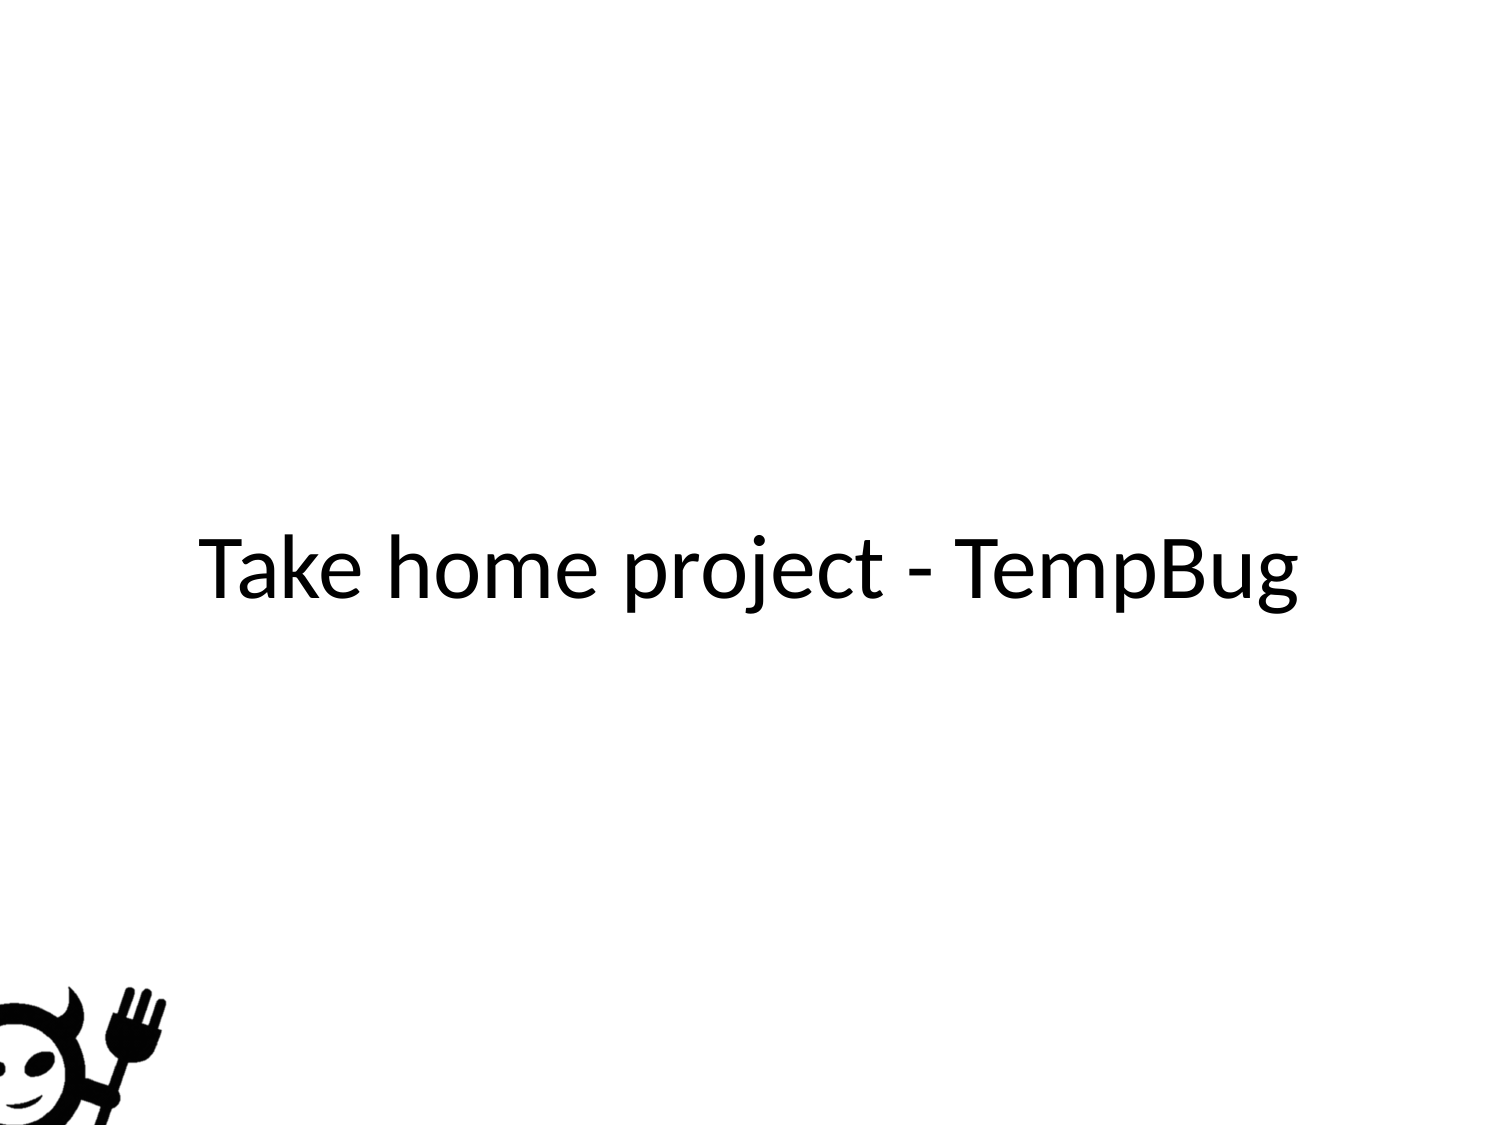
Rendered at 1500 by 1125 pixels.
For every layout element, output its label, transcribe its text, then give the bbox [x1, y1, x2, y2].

text_box Take home project - TempBug [147, 499, 1352, 626]
picture [0, 985, 174, 1125]
